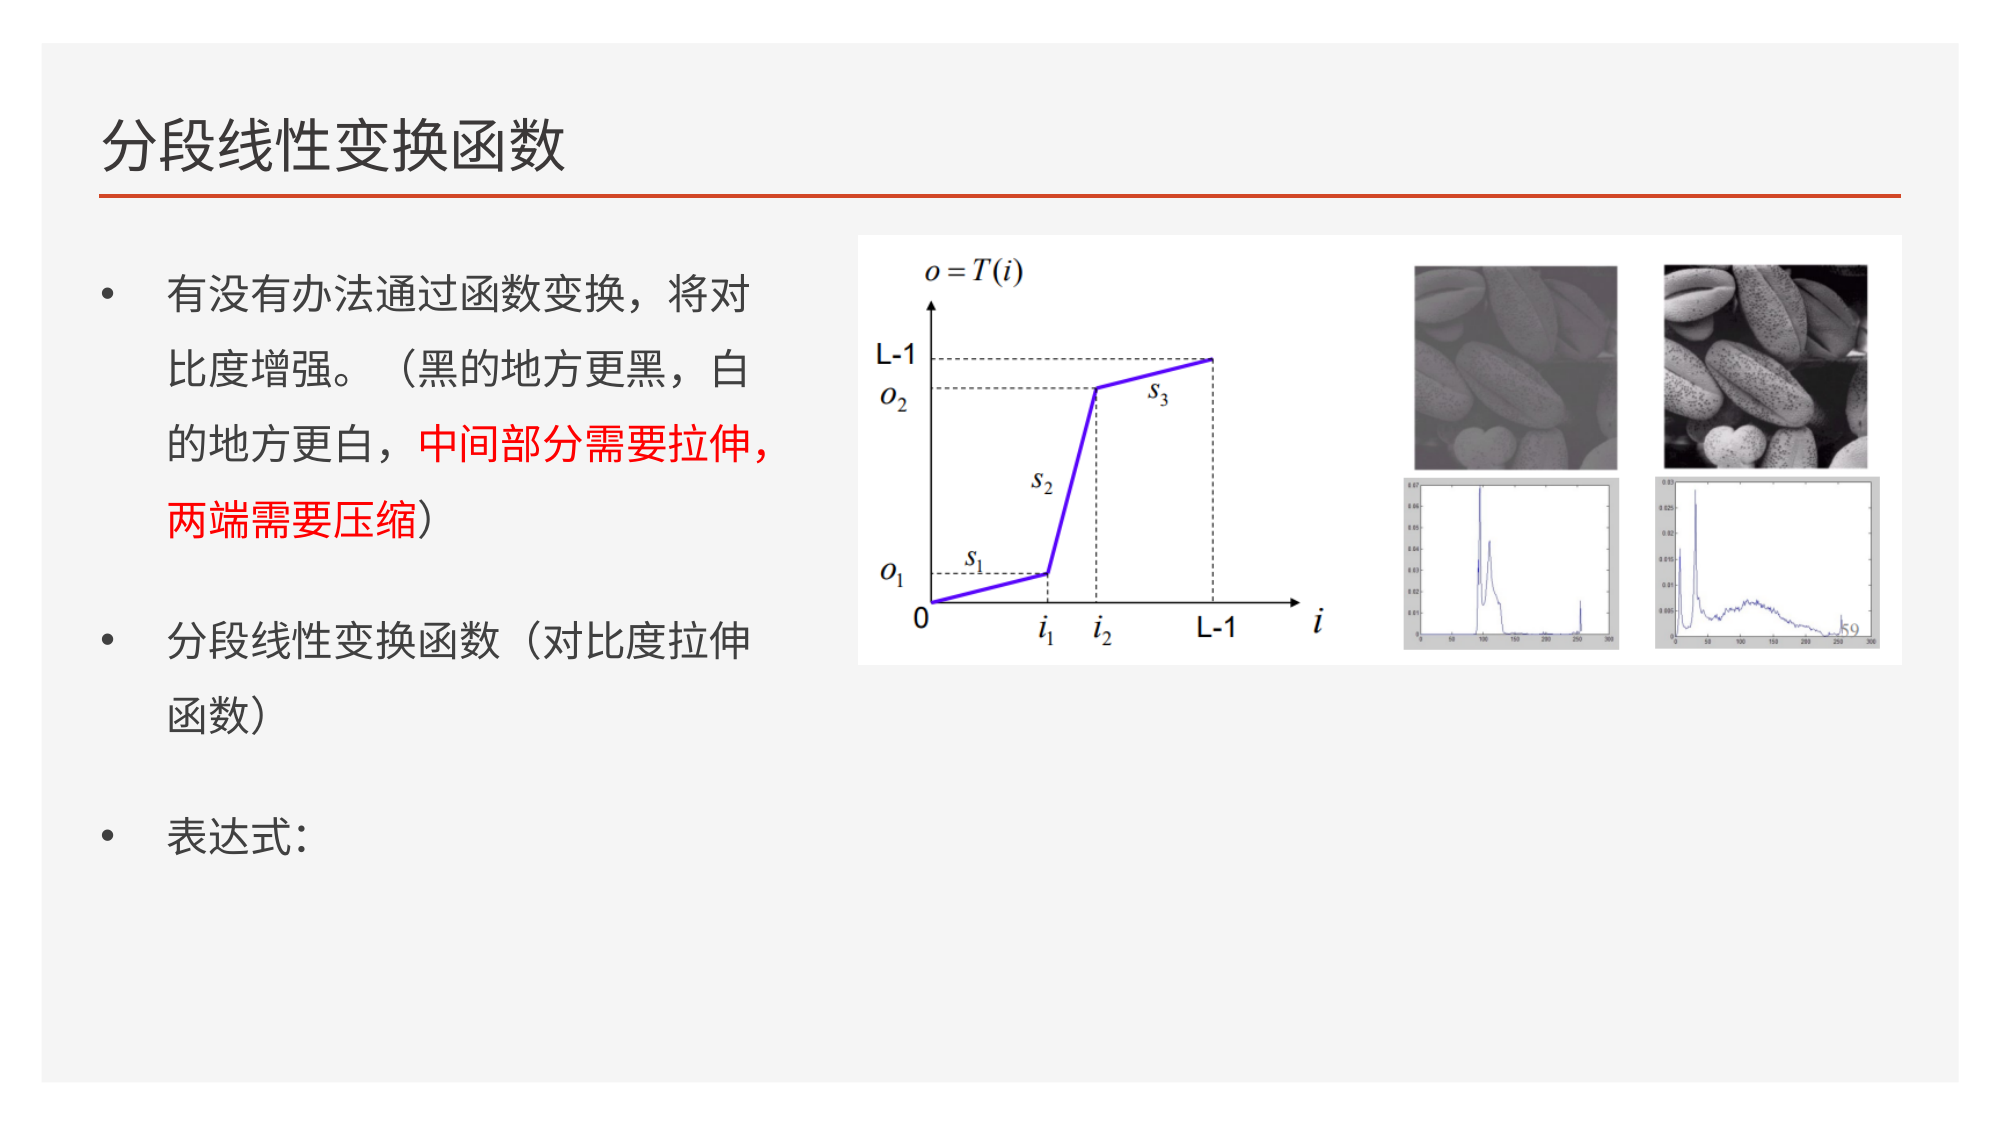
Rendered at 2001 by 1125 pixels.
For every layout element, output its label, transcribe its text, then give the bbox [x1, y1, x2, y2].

title 分段线性变换函数 [85, 73, 1380, 187]
picture [858, 235, 1902, 665]
